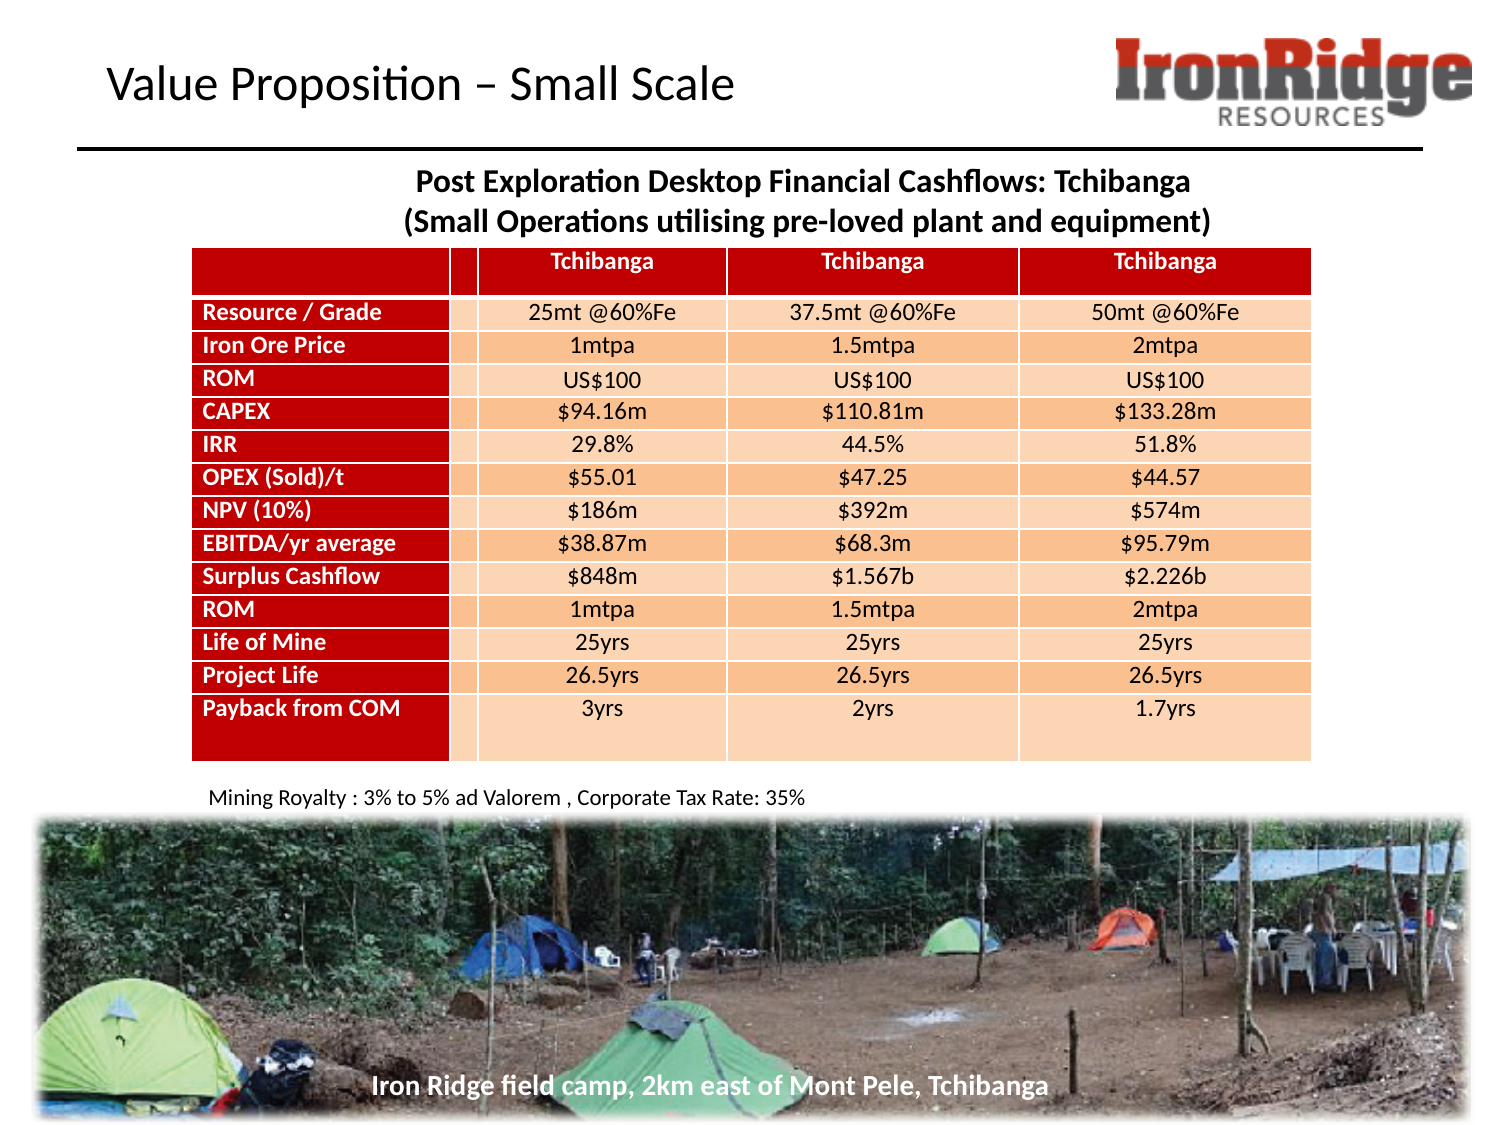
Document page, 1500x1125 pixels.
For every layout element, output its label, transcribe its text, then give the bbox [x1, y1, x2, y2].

table_cell [451, 300, 477, 330]
table_cell [451, 431, 477, 462]
table_cell 1mtpa [479, 596, 726, 627]
table_cell 25yrs [479, 629, 726, 660]
table_cell 26.5yrs [1020, 662, 1311, 693]
table_cell 26.5yrs [728, 662, 1018, 693]
text_box Post Exploration Desktop Financial Cashflows: Tchibanga (Small Operations utilising pre-loved plant and equipment) [388, 151, 1228, 247]
table_cell OPEX (Sold)/t [192, 464, 449, 495]
table_header Tchibanga [479, 248, 726, 295]
table_cell NPV (10%) [192, 497, 449, 528]
picture [31, 812, 1471, 1123]
table_cell 2mtpa [1020, 332, 1311, 363]
table_cell 25mt @60%Fe [479, 300, 726, 330]
table_cell [451, 530, 477, 561]
table_cell [451, 497, 477, 528]
table_cell Life of Mine [192, 629, 449, 660]
table_cell $848m [479, 563, 726, 594]
table_cell $392m [728, 497, 1018, 528]
table_cell 1.5mtpa [728, 332, 1018, 363]
picture [1116, 38, 1472, 126]
table_cell 25yrs [1020, 629, 1311, 660]
table_cell 50mt @60%Fe [1020, 300, 1311, 330]
table_cell $1.567b [728, 563, 1018, 594]
table_cell IRR [192, 431, 449, 462]
table_cell Payback from COM [192, 695, 449, 761]
table_cell Surplus Cashflow [192, 563, 449, 594]
text_box Value Proposition – Small Scale [91, 43, 751, 118]
table_cell [451, 464, 477, 495]
table_header [451, 248, 477, 295]
table_cell $68.3m [728, 530, 1018, 561]
table_cell $38.87m [479, 530, 726, 561]
table_cell US$100 [728, 365, 1018, 396]
table_cell 44.5% [728, 431, 1018, 462]
table_cell Project Life [192, 662, 449, 693]
table_cell 26.5yrs [479, 662, 726, 693]
table_cell [451, 563, 477, 594]
table_cell 51.8% [1020, 431, 1311, 462]
table_cell 37.5mt @60%Fe [728, 300, 1018, 330]
table_cell $44.57 [1020, 464, 1311, 495]
table_cell $47.25 [728, 464, 1018, 495]
table_cell [451, 596, 477, 627]
table_cell CAPEX [192, 398, 449, 429]
table_cell $186m [479, 497, 726, 528]
table_cell [451, 695, 477, 761]
table_cell $574m [1020, 497, 1311, 528]
table_cell US$100 [1020, 365, 1311, 396]
table_cell $2.226b [1020, 563, 1311, 594]
table_header Tchibanga [1020, 248, 1311, 295]
table_cell 29.8% [479, 431, 726, 462]
table_cell $94.16m [479, 398, 726, 429]
table_cell 1.7yrs [1020, 695, 1311, 761]
table_cell 1mtpa [479, 332, 726, 363]
table_cell $110.81m [728, 398, 1018, 429]
table_cell [451, 662, 477, 693]
table_cell $55.01 [479, 464, 726, 495]
table_cell US$100 [479, 365, 726, 396]
table_cell ROM [192, 596, 449, 627]
table_cell 25yrs [728, 629, 1018, 660]
table_cell [451, 398, 477, 429]
table_cell ROM [192, 365, 449, 396]
table_cell $133.28m [1020, 398, 1311, 429]
table_cell 2yrs [728, 695, 1018, 761]
table_cell [451, 629, 477, 660]
table_cell EBITDA/yr average [192, 530, 449, 561]
table_cell 3yrs [479, 695, 726, 761]
table_cell $95.79m [1020, 530, 1311, 561]
table_cell 2mtpa [1020, 596, 1311, 627]
table_cell [451, 365, 477, 396]
table_header Tchibanga [728, 248, 1018, 295]
table_cell [451, 332, 477, 363]
table_cell 1.5mtpa [728, 596, 1018, 627]
table_cell Resource / Grade [192, 300, 449, 330]
table_header [192, 248, 449, 295]
text_box Mining Royalty : 3% to 5% ad Valorem , Corporate Tax Rate: 35% [193, 775, 1302, 811]
table_cell Iron Ore Price [192, 332, 449, 363]
